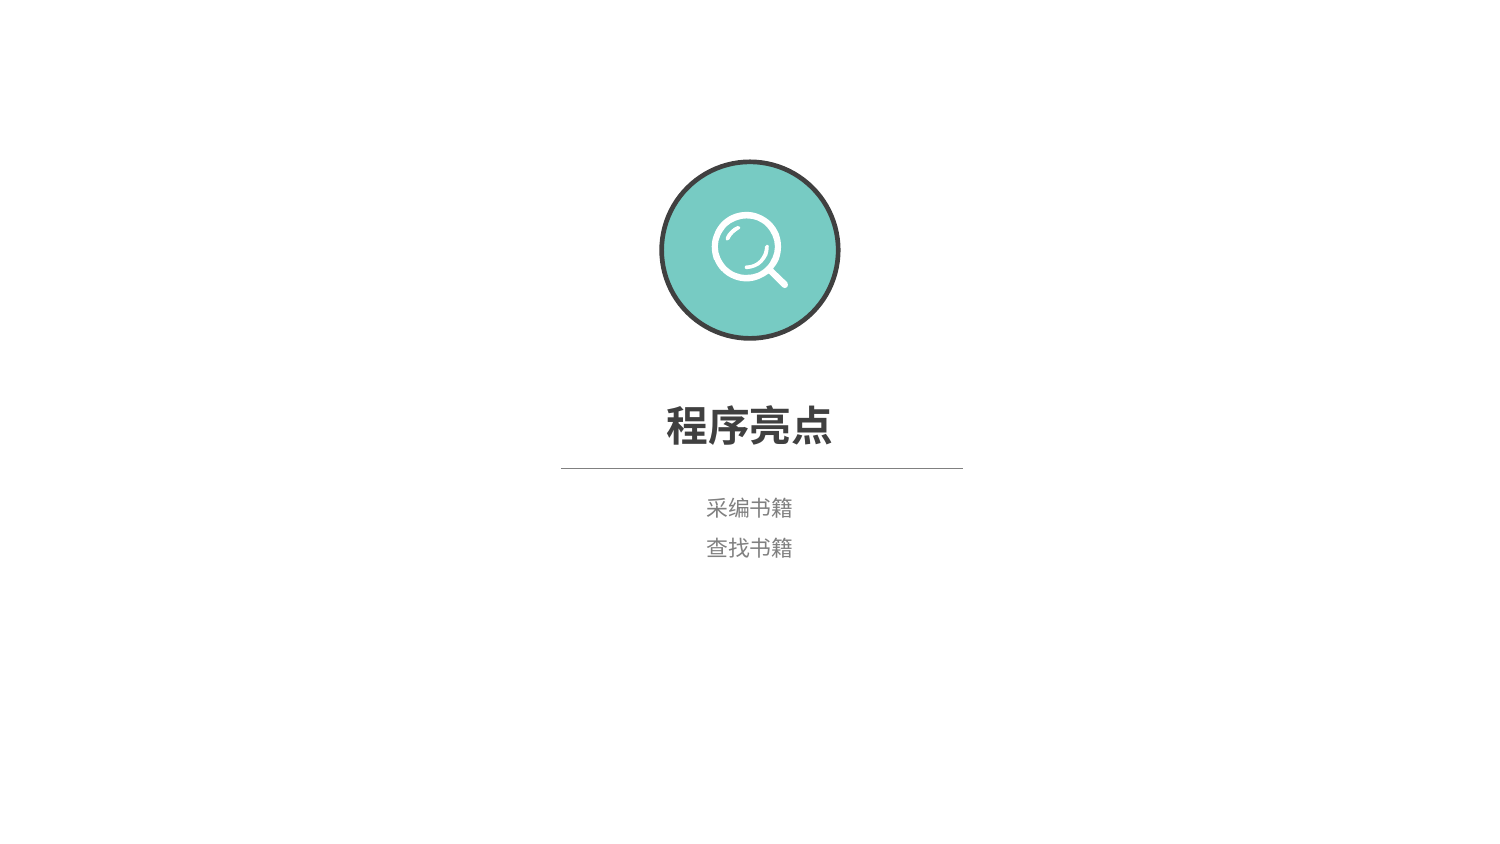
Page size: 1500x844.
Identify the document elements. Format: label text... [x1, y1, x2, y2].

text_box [661, 161, 839, 339]
text_box 采编书籍 查找书籍 [691, 478, 809, 568]
text_box 程序亮点 [651, 391, 849, 457]
